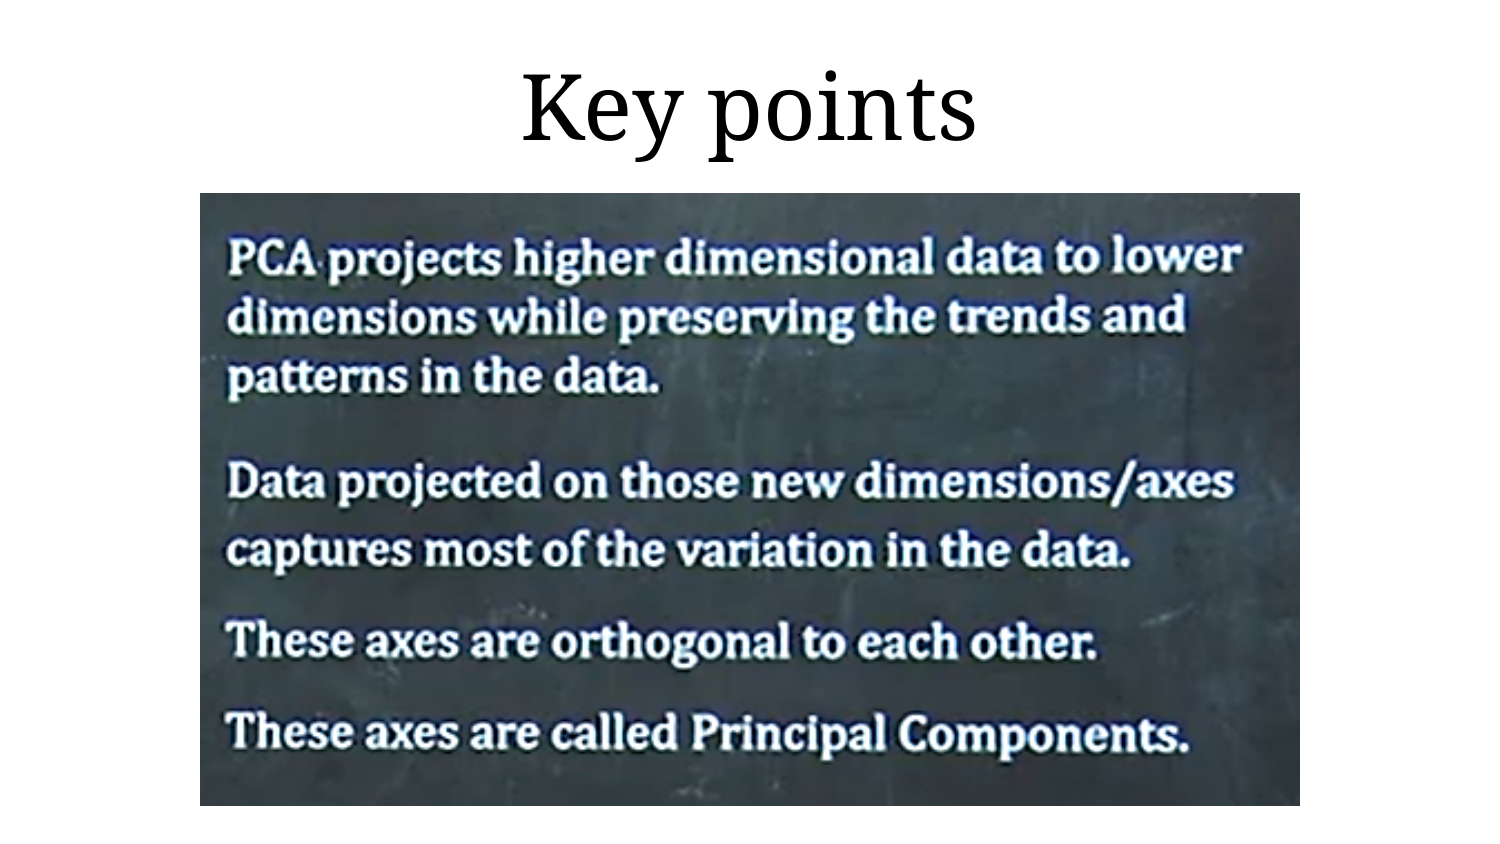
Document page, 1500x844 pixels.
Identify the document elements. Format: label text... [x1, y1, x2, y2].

title Key points [75, 33, 1425, 175]
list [199, 193, 1301, 806]
